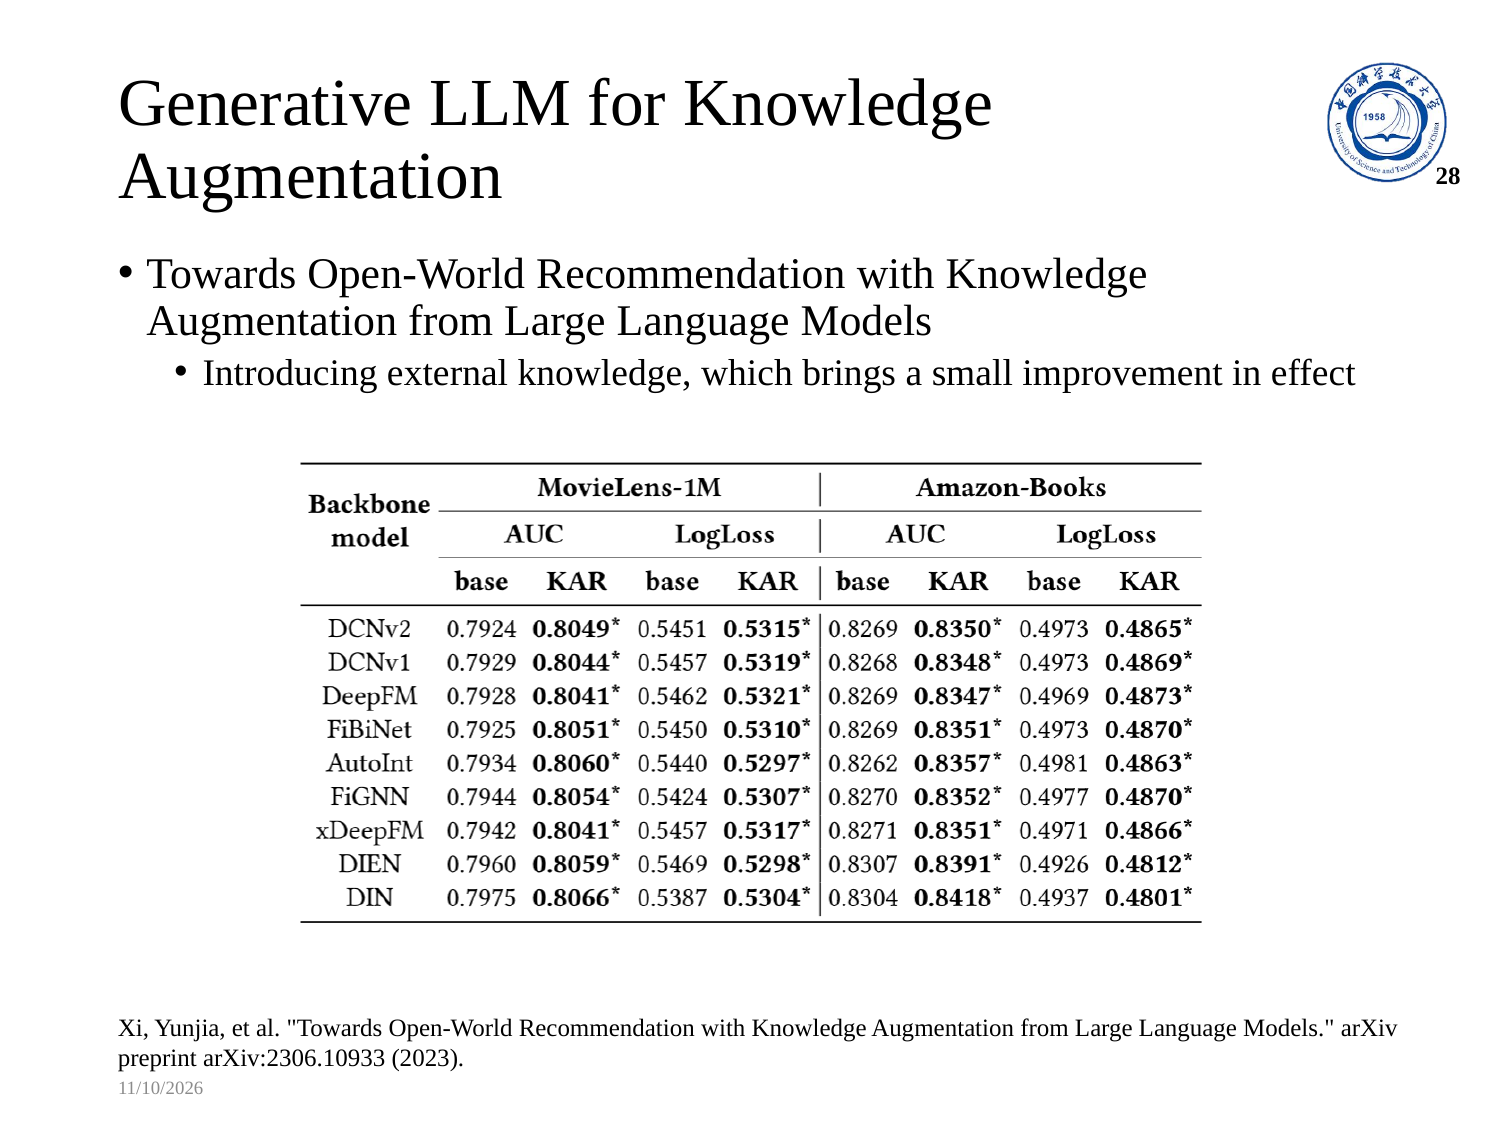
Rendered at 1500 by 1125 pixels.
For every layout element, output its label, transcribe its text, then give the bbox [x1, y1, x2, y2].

slide_number 28 [1372, 144, 1476, 205]
list Towards Open-World Recommendation with Knowledge Augmentation from Large Language Models Introducing external knowledge, which brings a small improvement in effect [103, 243, 1416, 546]
picture [1397, 59, 1450, 144]
text_box Xi, Yunjia, et al. "Towards Open-World Recommendation with Knowledge Augmentation from Large Language Models." arXiv preprint arXiv:2306.10933 (2023). [103, 1003, 1425, 1079]
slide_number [103, 1079, 240, 1109]
picture [291, 448, 1209, 930]
title Generative LLM for Knowledge Augmentation [103, 59, 1397, 221]
